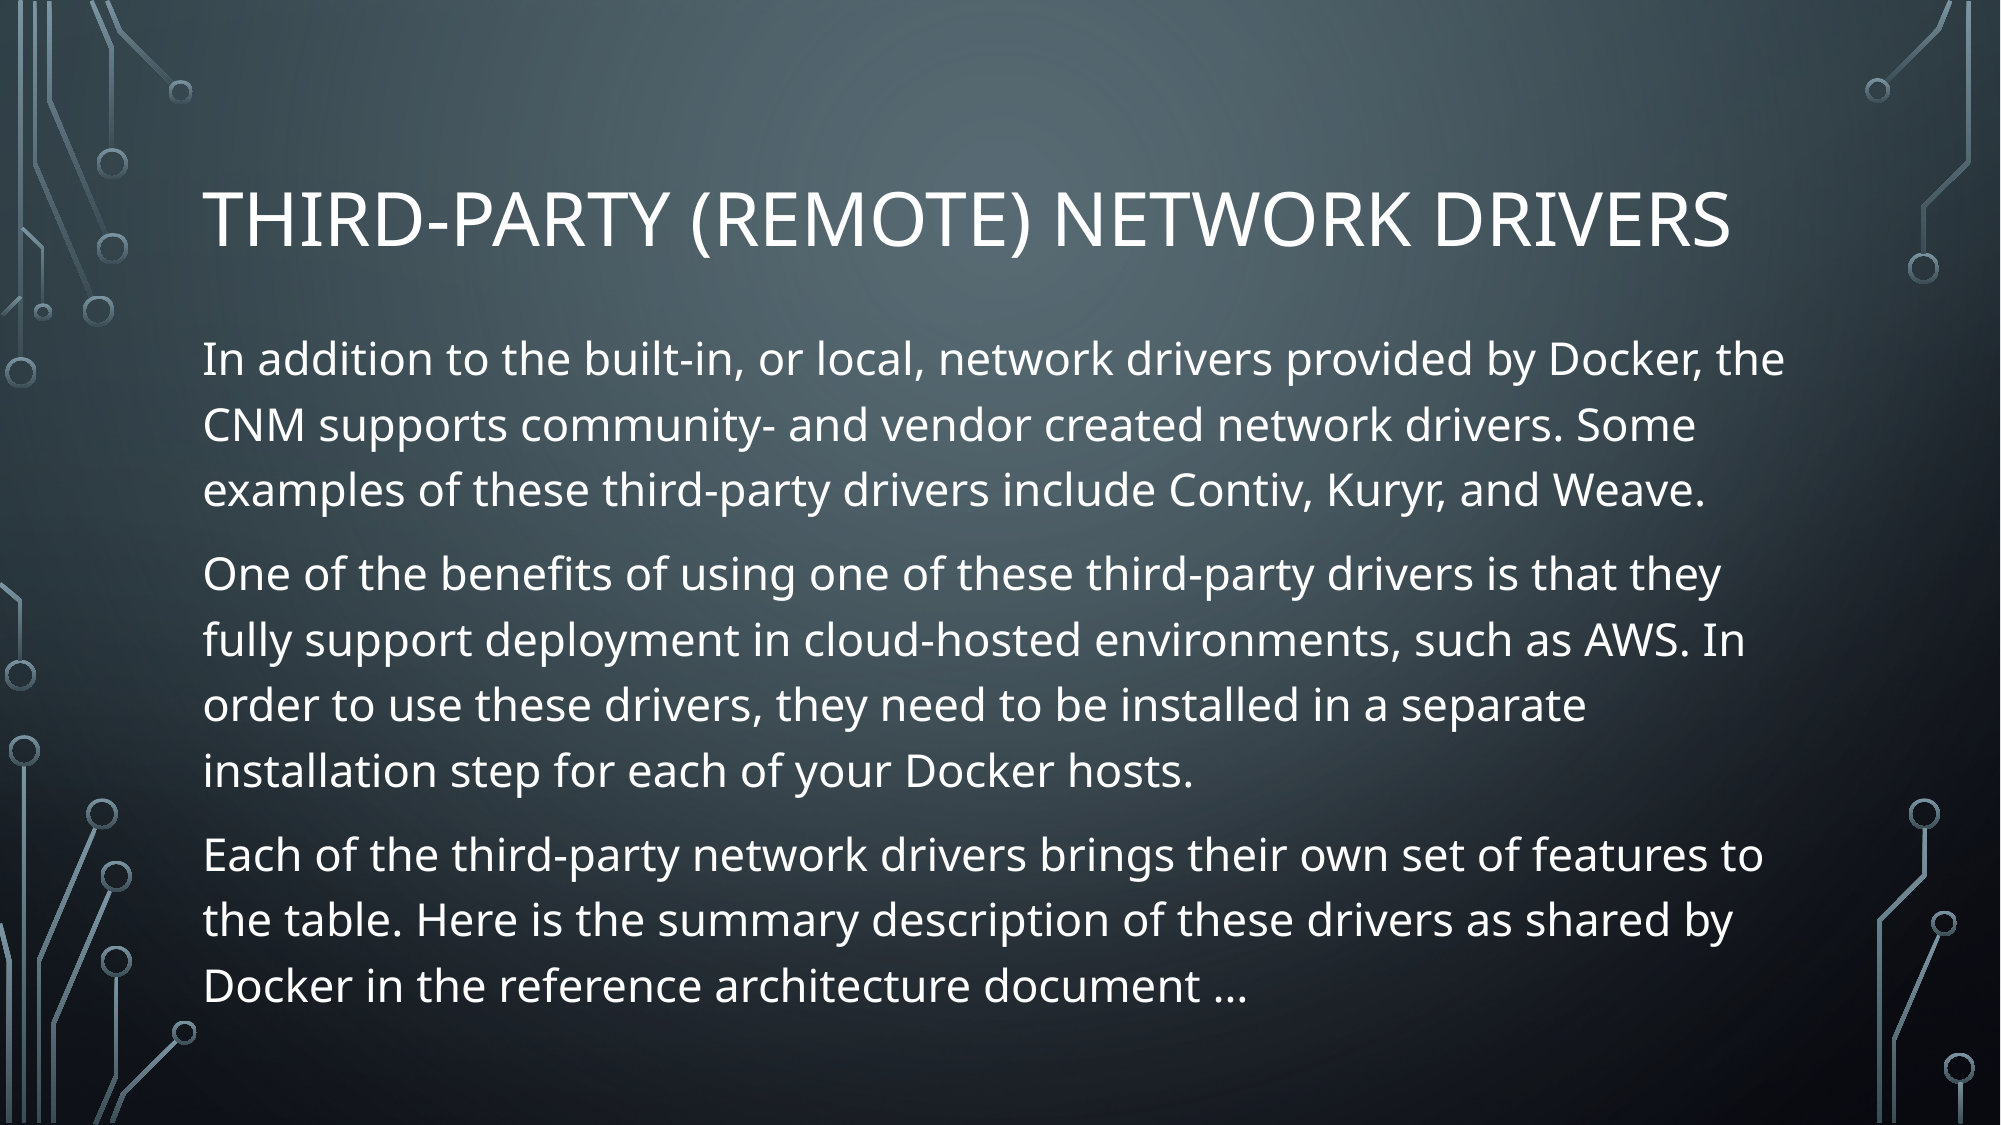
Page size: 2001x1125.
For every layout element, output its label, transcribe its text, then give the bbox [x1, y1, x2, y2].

list In addition to the built-in, or local, network drivers provided by Docker, the CNM supports community- and vendor created network drivers. Some examples of these third-party drivers include Contiv, Kuryr, and Weave. One of the benefits of using one of these third-party drivers is that they fully support deployment in cloud-hosted environments, such as AWS. In order to use these drivers, they need to be installed in a separate installation step for each of your Docker hosts. Each of the third-party network drivers brings their own set of features to the table. Here is the summary description of these drivers as shared by Docker in the reference architecture document … [187, 311, 1813, 1076]
title Third-party (remote) network drivers [187, 101, 1813, 311]
